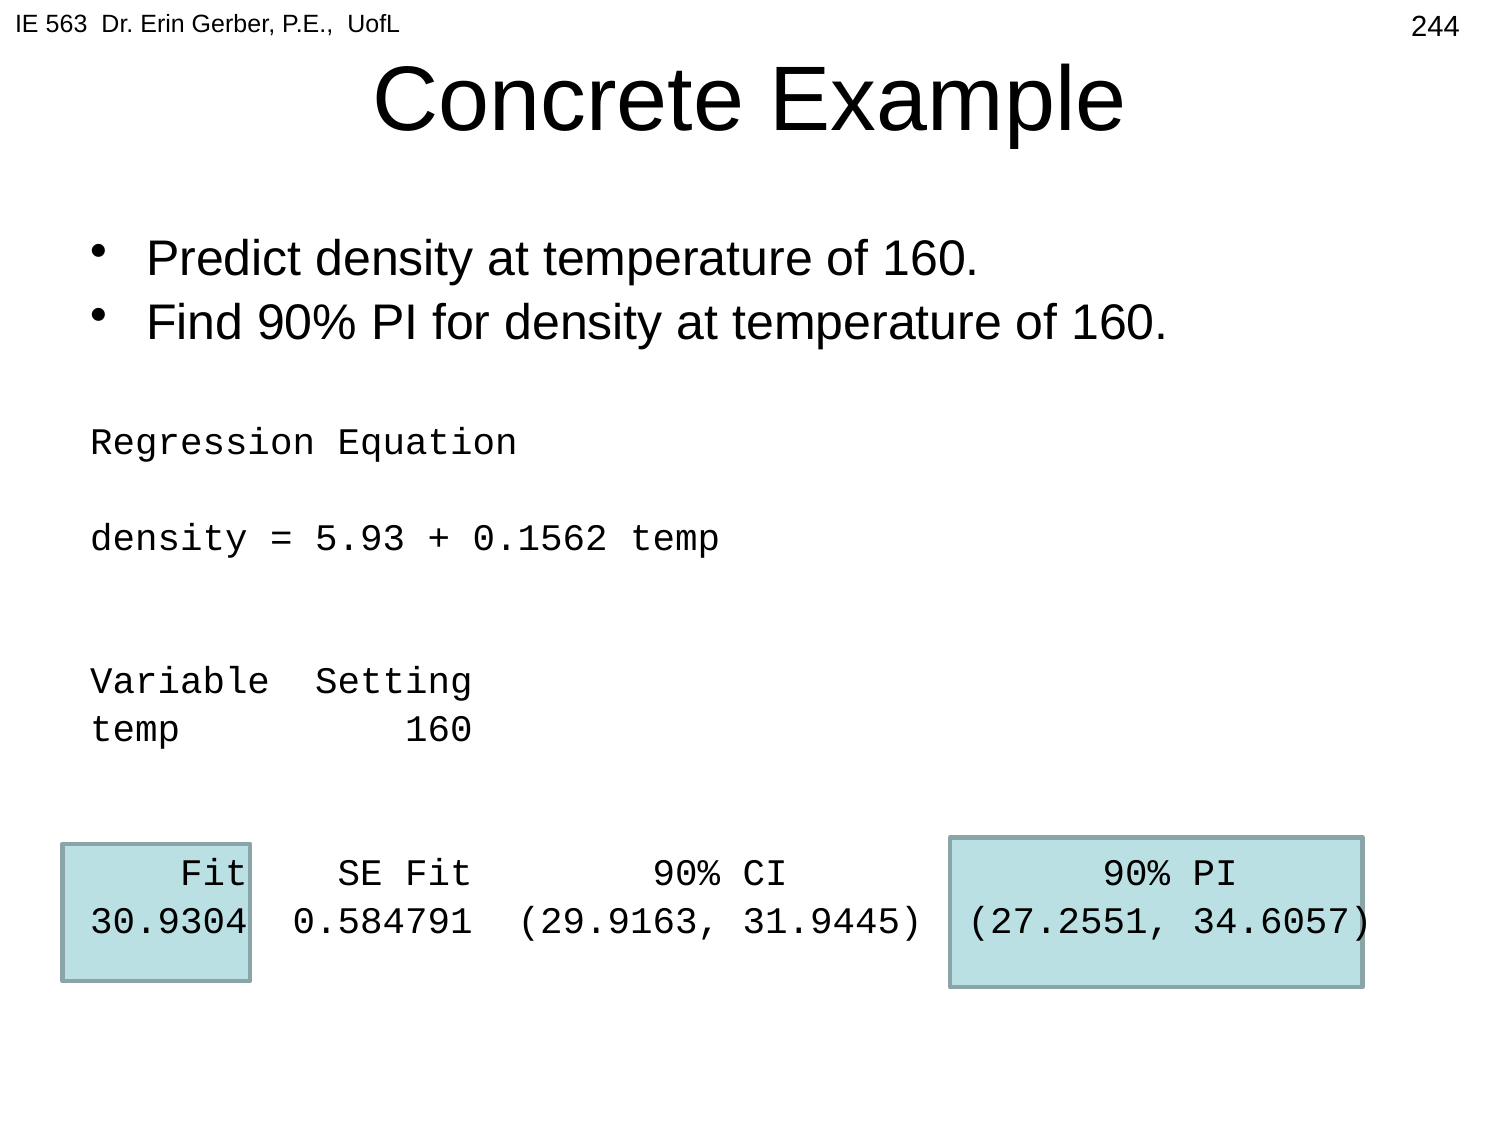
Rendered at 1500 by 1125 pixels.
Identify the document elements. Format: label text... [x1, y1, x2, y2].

list Predict density at temperature of 160. Find 90% PI for density at temperature of 160. Regression Equation density = 5.93 + 0.1562 temp Variable Setting temp 160 Fit SE Fit 90% CI 90% PI 30.9304 0.584791 (29.9163, 31.9445) (27.2551, 34.6057) [74, 224, 1426, 1006]
footer IE 563 Dr. Erin Gerber, P.E., UofL [0, 0, 74, 79]
title Concrete Example [74, 0, 1426, 188]
slide_number 244 [1426, 0, 1476, 79]
text_box [60, 842, 74, 983]
